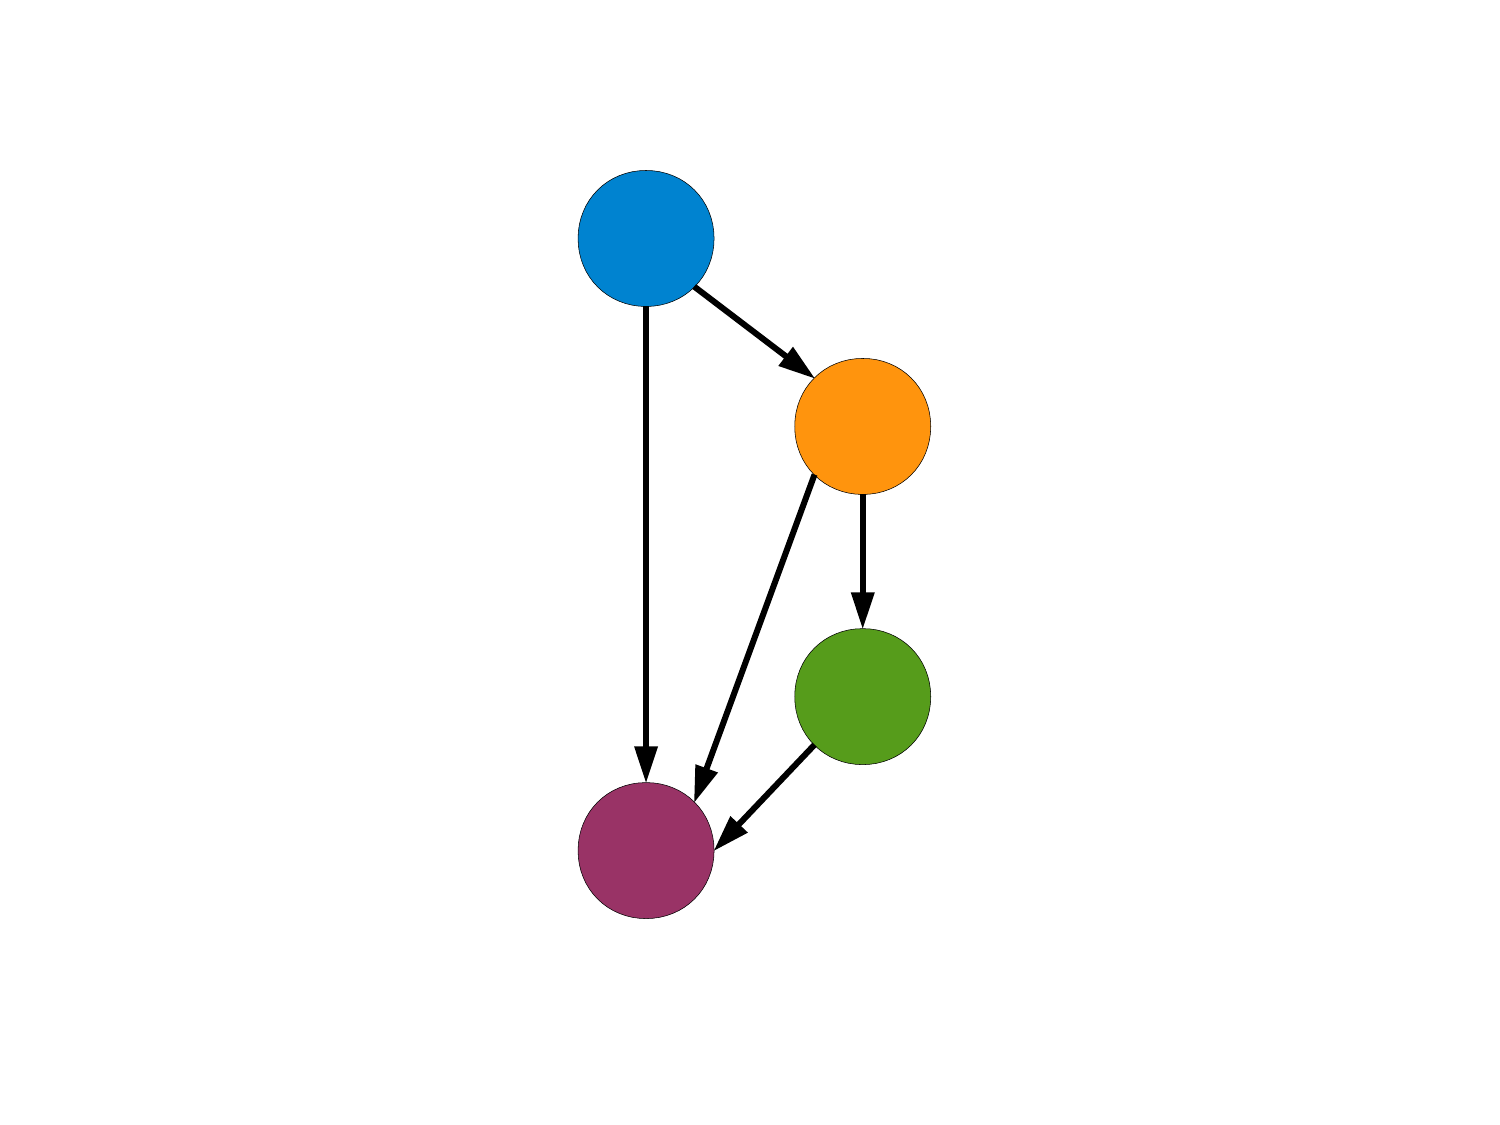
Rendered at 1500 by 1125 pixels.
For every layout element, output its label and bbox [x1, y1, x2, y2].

text_box [578, 170, 931, 919]
